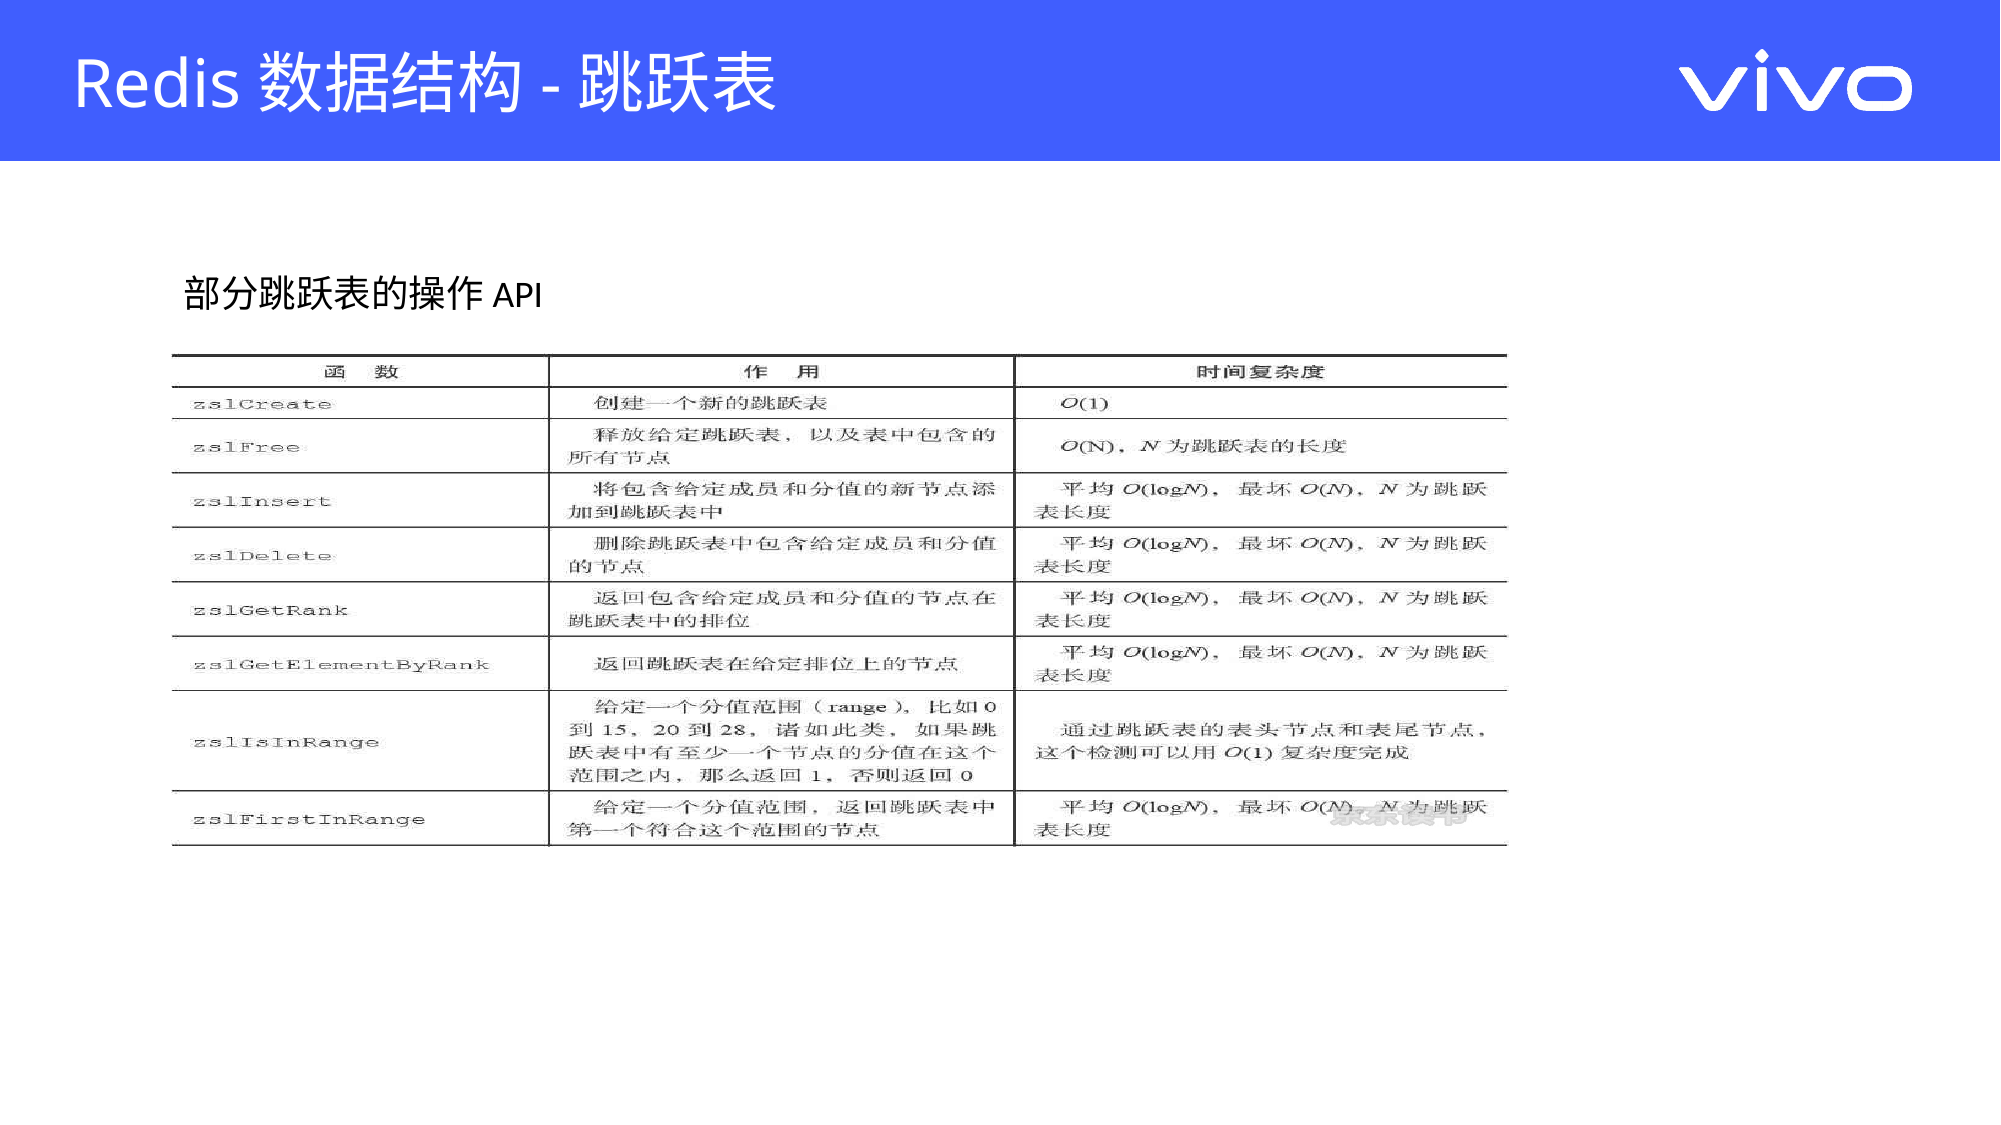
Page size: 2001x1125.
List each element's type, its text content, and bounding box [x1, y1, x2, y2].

picture [171, 353, 1509, 847]
picture [0, 0, 2000, 161]
text_box 部分跳跃表的操作API [168, 262, 558, 323]
